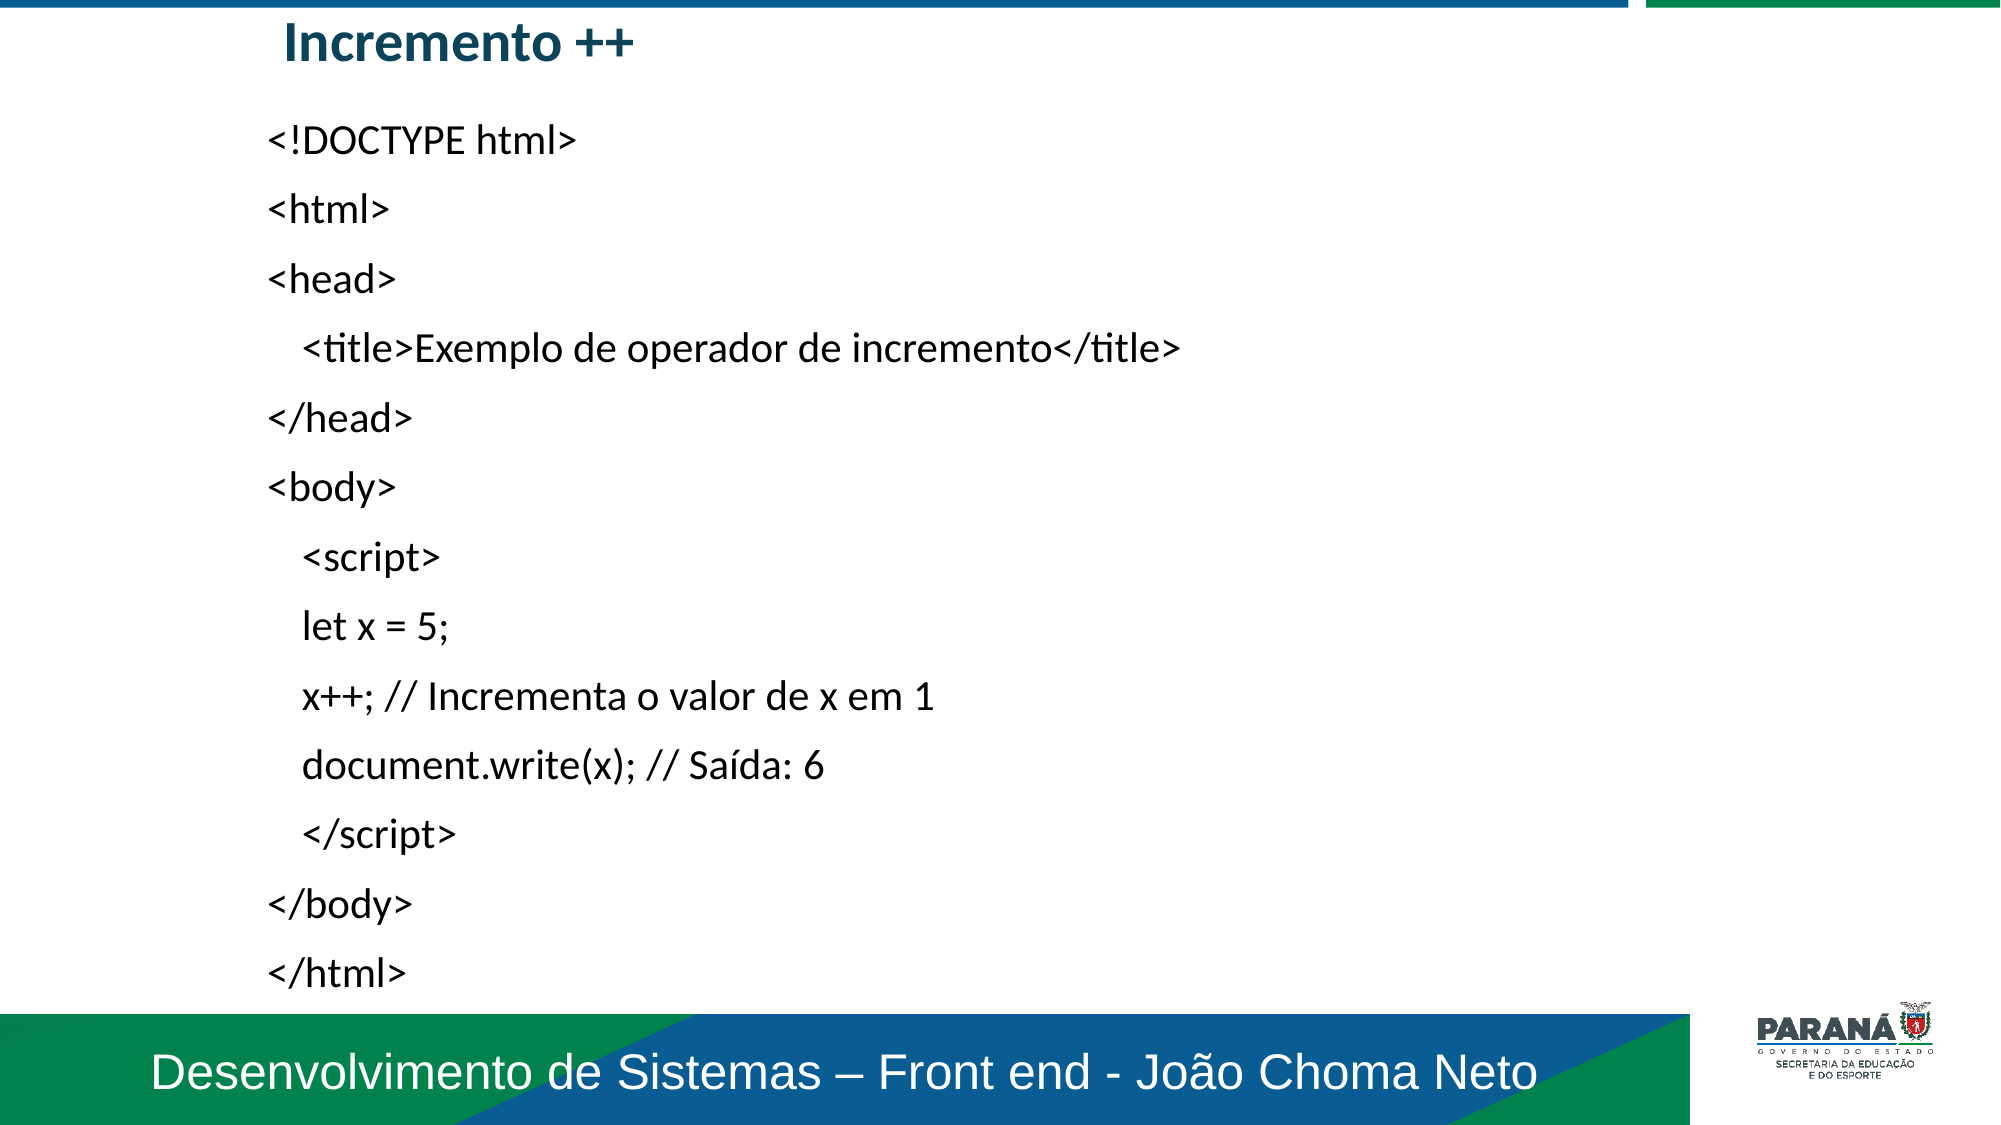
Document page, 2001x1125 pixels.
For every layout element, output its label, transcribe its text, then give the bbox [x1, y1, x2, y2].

picture [1757, 1002, 1933, 1081]
list <!DOCTYPE html> <html> <head> <title>Exemplo de operador de incremento</title> </head> <body> <script> let x = 5; x++; // Incrementa o valor de x em 1 document.write(x); // Saída: 6 </script> </body> </html> [217, 103, 1932, 1014]
list Incremento ++ [231, 3, 1651, 141]
picture [0, 1014, 1690, 1125]
